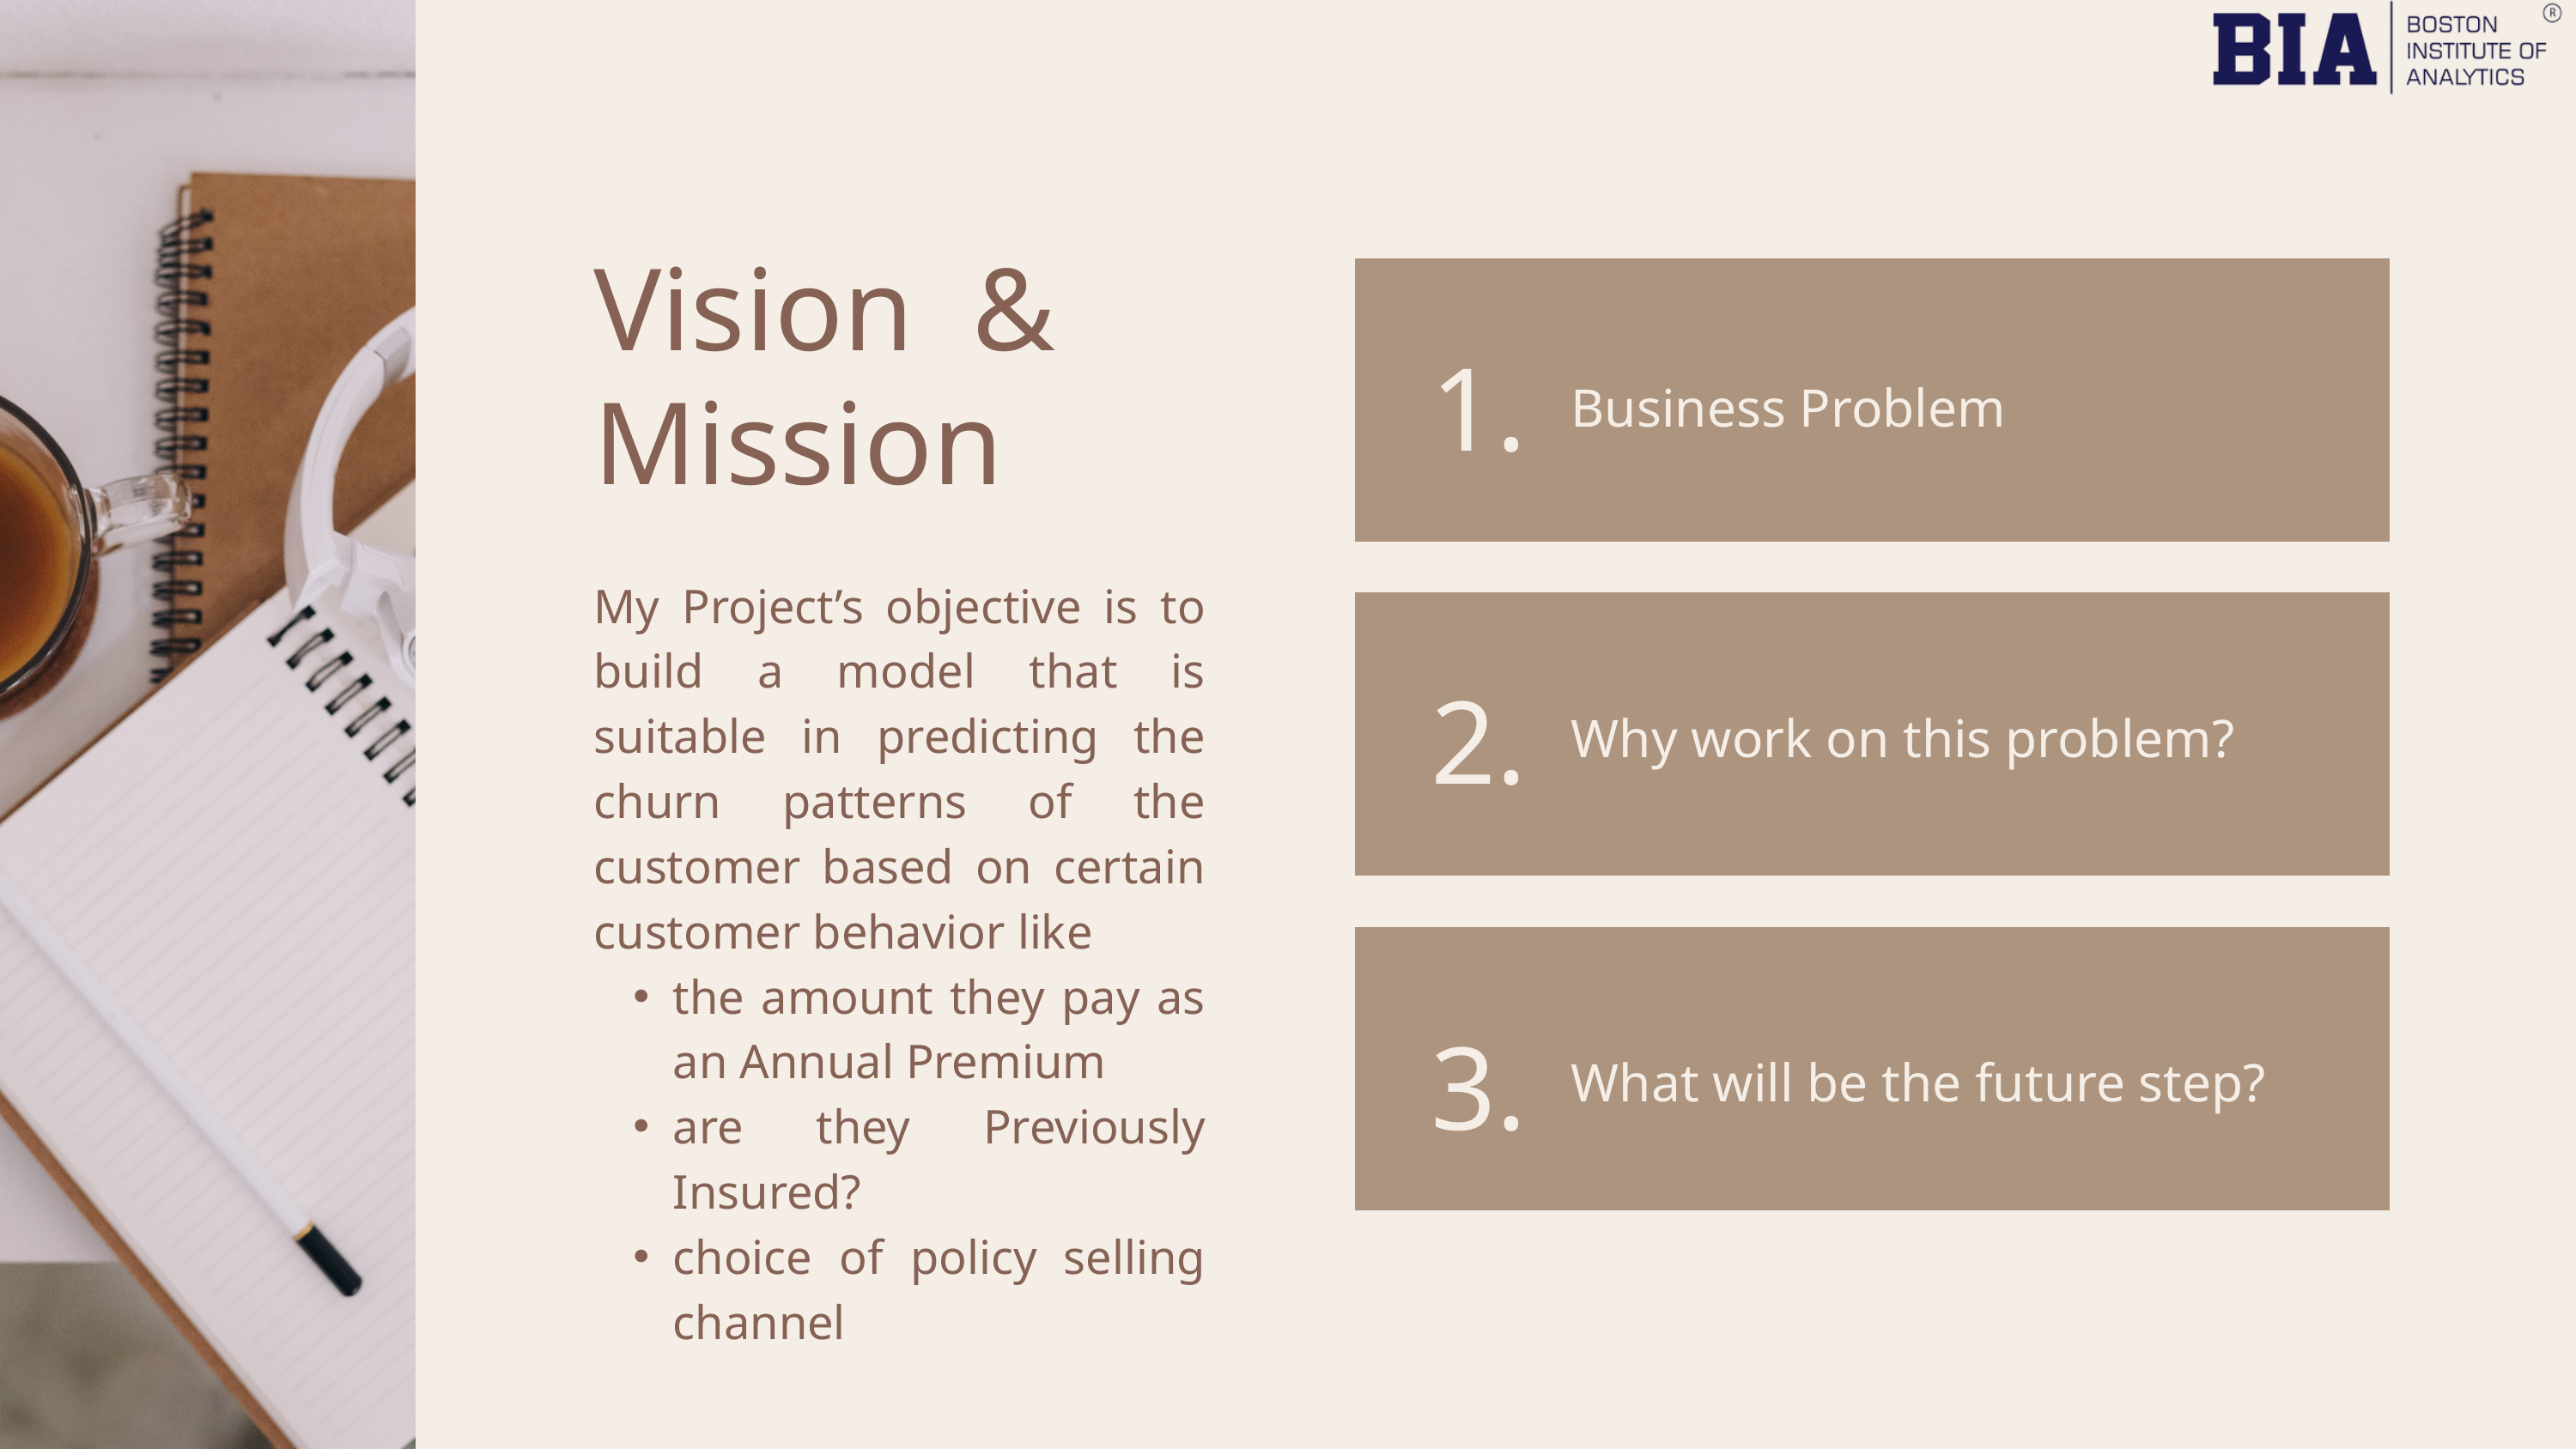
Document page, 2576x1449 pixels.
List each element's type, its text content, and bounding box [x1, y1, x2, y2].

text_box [1354, 926, 2391, 1210]
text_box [0, 0, 416, 1449]
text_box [1354, 592, 2391, 876]
text_box My Project’s objective is to build a model that is suitable in predicting the churn patterns of the customer based on certain customer behavior like the amount they pay as an Annual Premium are they Previously Insured? choice of policy selling channel [593, 567, 1206, 1349]
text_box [1354, 258, 2391, 543]
text_box Vision & Mission [593, 239, 1103, 508]
text_box [2196, 0, 2576, 96]
